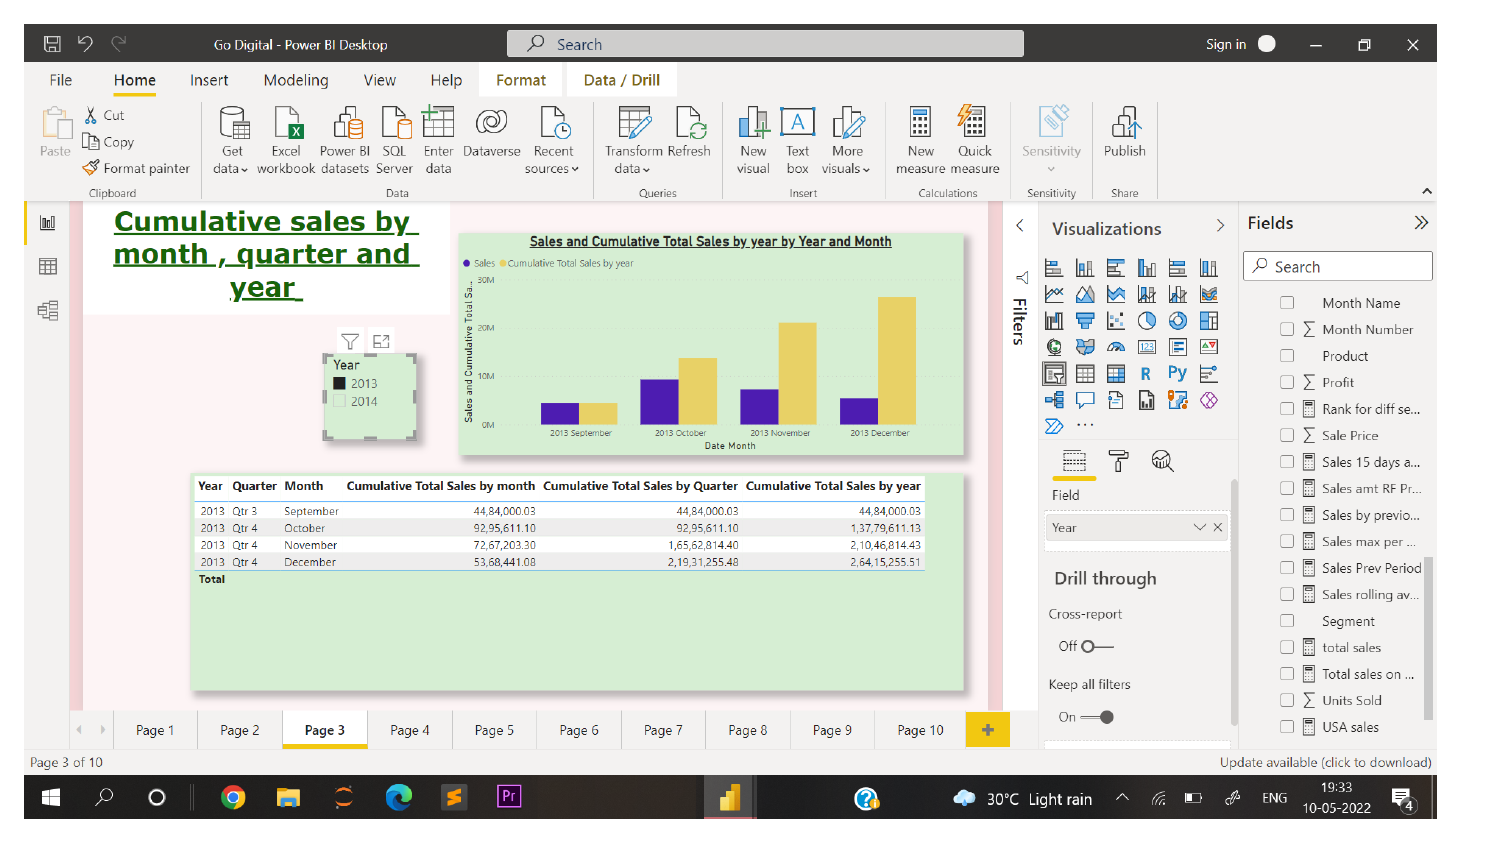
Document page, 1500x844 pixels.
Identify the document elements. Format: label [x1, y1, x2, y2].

picture [24, 24, 1437, 819]
